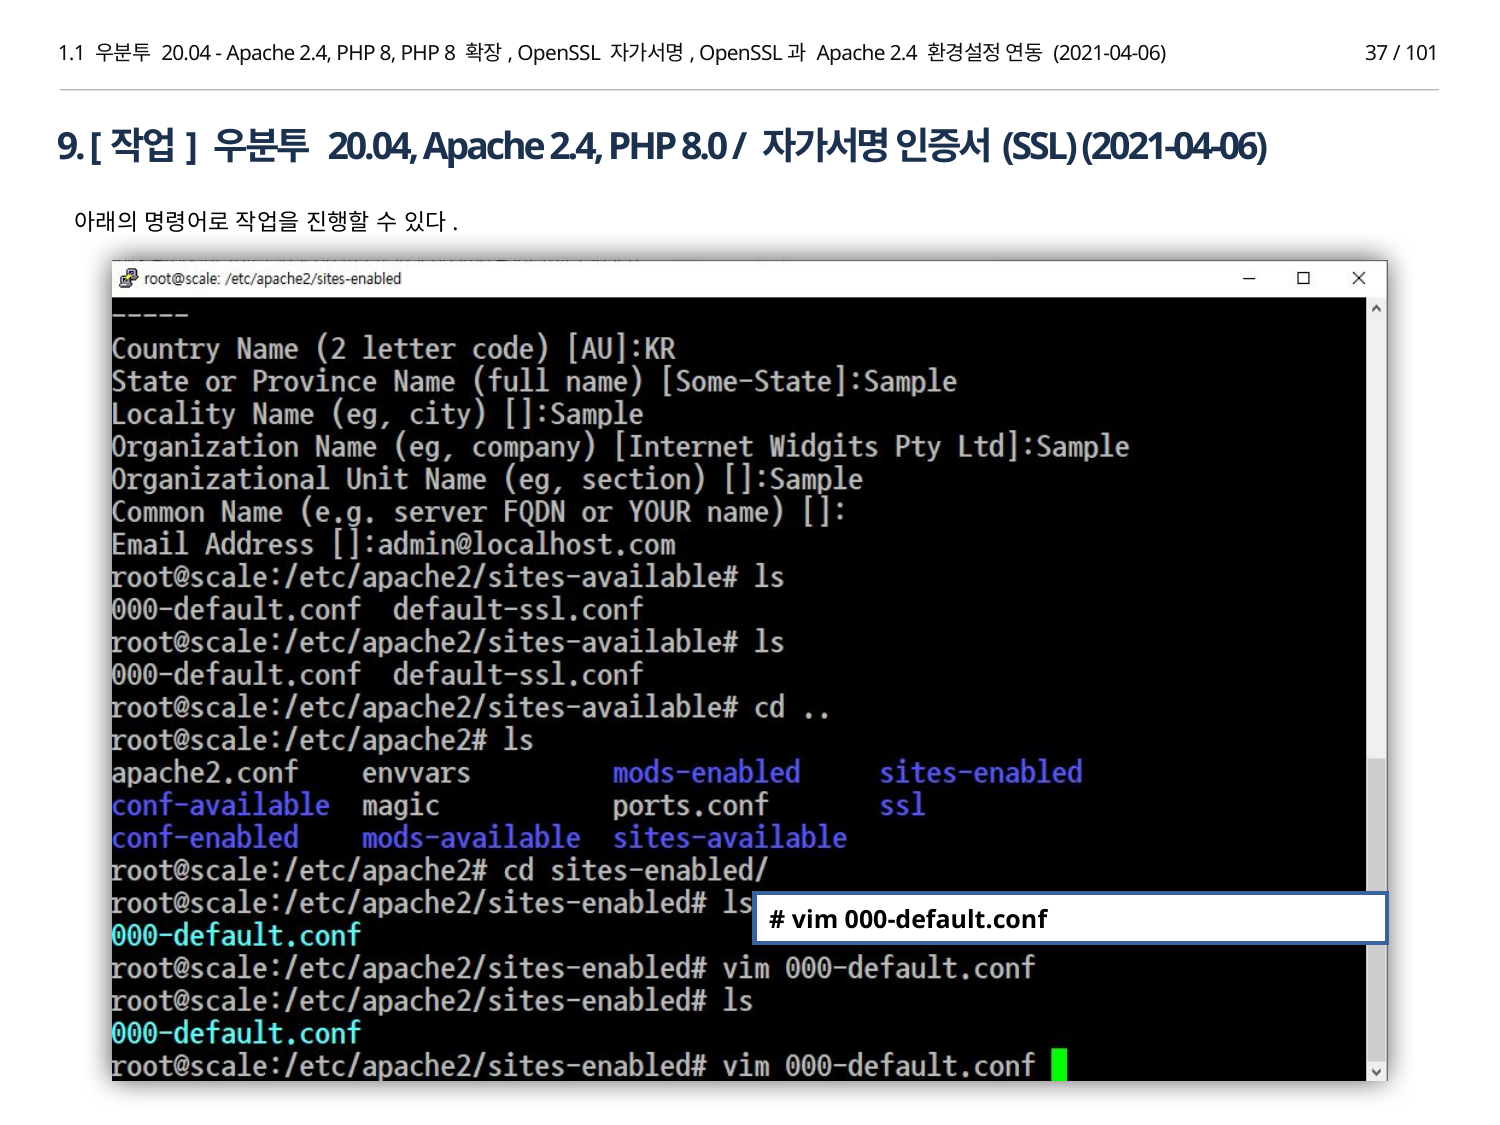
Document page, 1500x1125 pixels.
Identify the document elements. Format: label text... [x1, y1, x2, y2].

text_box 아래의 명령어로 작업을 진행할 수 있다. [59, 192, 1450, 250]
text_box 1.1 우분투 20.04 - Apache 2.4, PHP 8, PHP 8 확장, OpenSSL 자가서명, OpenSSL과 Apache 2.4 환경설정 연동 (2021-04-06) [43, 32, 1193, 72]
text_box 37 / 101 [1193, 31, 1454, 75]
text_box 9. [작업] 우분투 20.04, Apache 2.4, PHP 8.0 / 자가서명 인증서(SSL) (2021-04-06) [42, 114, 1439, 211]
picture [112, 260, 1388, 1081]
